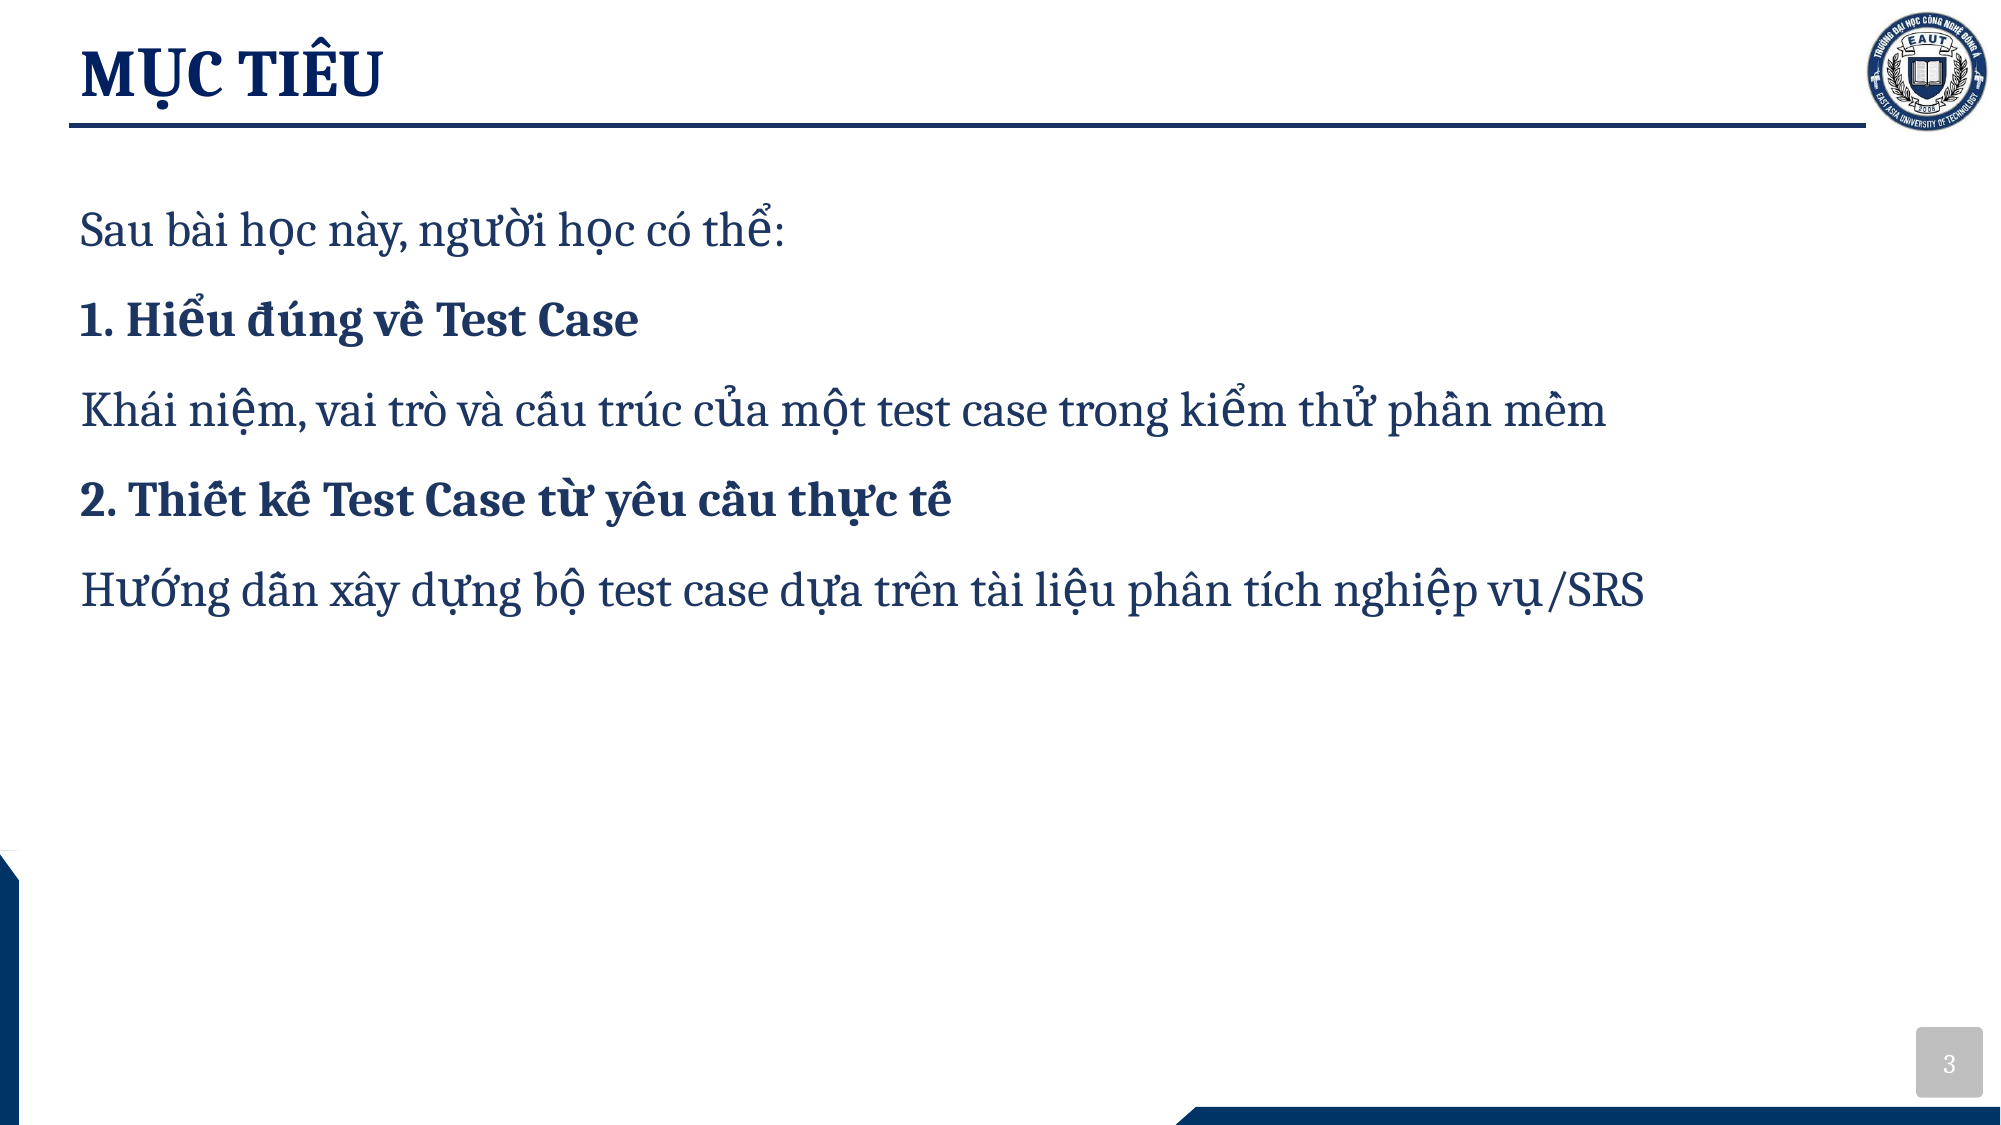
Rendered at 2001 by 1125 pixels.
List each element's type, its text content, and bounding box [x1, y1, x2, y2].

picture [1866, 11, 1988, 132]
title MỤC TIÊU [66, 32, 1769, 109]
list Sau bài học này, người học có thể: 1. Hiểu đúng về Test Case Khái niệm, vai trò và cấu trúc của một test case trong kiểm thử phần mềm 2. Thiết kế Test Case từ yêu cầu thực tế Hướng dẫn xây dựng bộ test case dựa trên tài liệu phân tích nghiệp vụ/SRS [66, 171, 1937, 1063]
